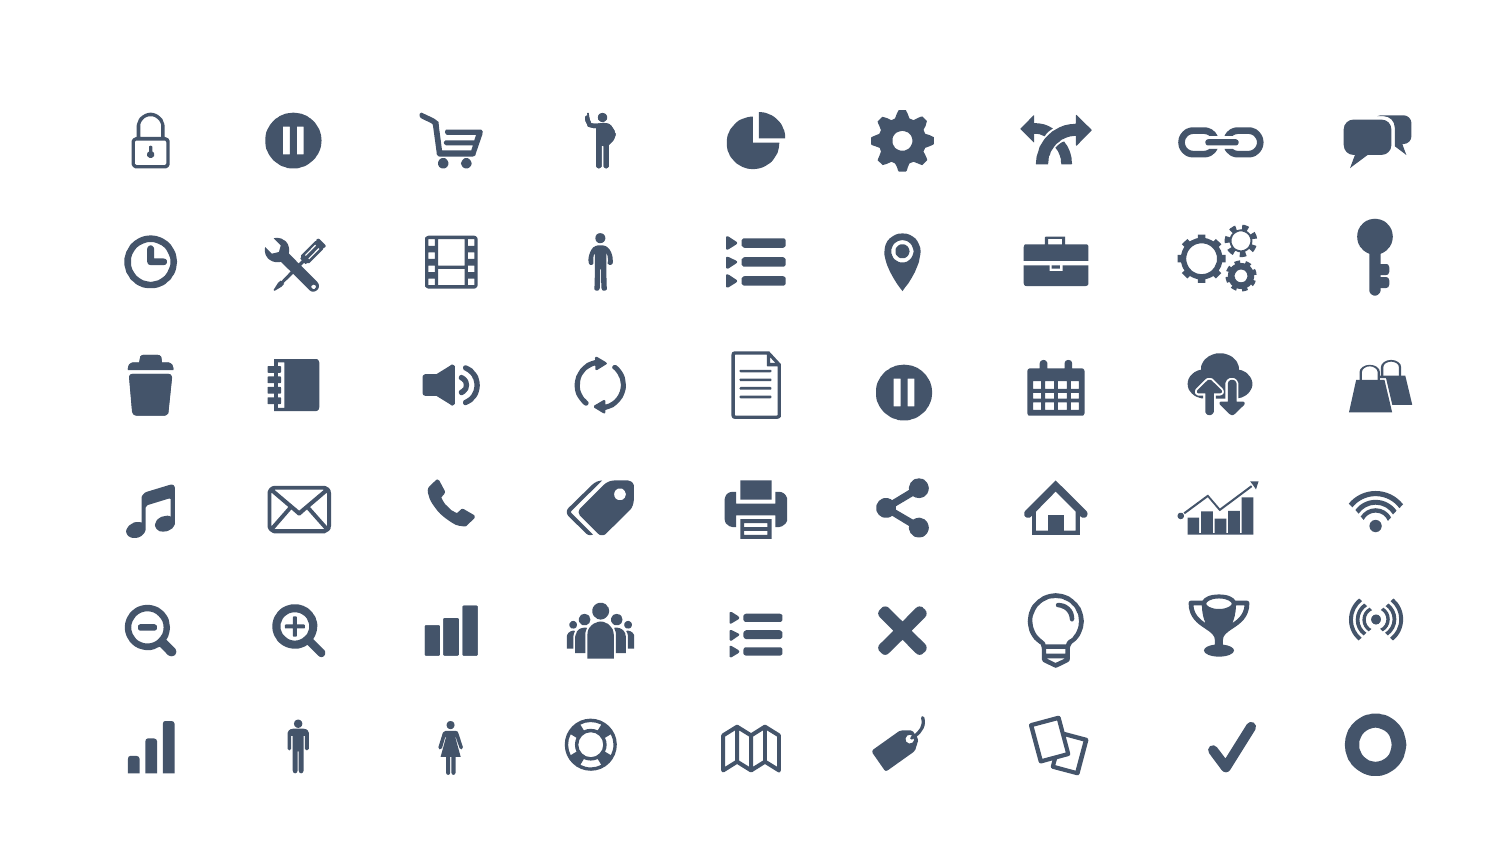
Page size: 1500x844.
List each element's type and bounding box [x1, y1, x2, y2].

text_box [131, 112, 170, 169]
text_box [726, 112, 786, 170]
text_box [729, 630, 740, 641]
text_box [726, 256, 738, 269]
text_box [287, 719, 309, 774]
text_box [624, 620, 632, 629]
text_box [564, 718, 617, 771]
text_box [1357, 218, 1393, 296]
text_box [741, 257, 786, 267]
text_box [743, 647, 783, 656]
text_box [264, 237, 326, 292]
text_box [1024, 480, 1088, 535]
text_box [267, 359, 320, 412]
text_box [884, 233, 921, 292]
text_box [1343, 115, 1412, 169]
text_box [127, 755, 140, 774]
text_box [124, 235, 178, 289]
text_box [1187, 353, 1253, 416]
text_box [1027, 593, 1084, 668]
text_box [1178, 127, 1264, 158]
text_box [425, 235, 478, 289]
text_box [876, 364, 933, 421]
text_box [1344, 713, 1407, 776]
text_box [731, 351, 781, 419]
text_box [721, 724, 781, 773]
text_box [272, 604, 326, 658]
text_box [438, 720, 464, 775]
text_box [611, 613, 623, 626]
text_box [588, 233, 613, 291]
text_box [594, 365, 626, 414]
text_box [1177, 224, 1258, 292]
text_box [741, 238, 786, 248]
text_box [126, 484, 175, 538]
text_box [1177, 481, 1259, 535]
text_box [729, 611, 740, 624]
text_box [574, 356, 607, 406]
text_box [267, 485, 332, 534]
text_box [726, 236, 738, 250]
text_box [419, 112, 483, 169]
text_box [729, 645, 740, 658]
text_box [566, 480, 603, 536]
text_box [1023, 236, 1089, 287]
text_box [424, 605, 478, 656]
text_box [584, 112, 616, 169]
text_box [876, 478, 929, 538]
text_box [743, 630, 783, 640]
text_box [1020, 114, 1092, 165]
text_box [743, 613, 783, 622]
text_box [878, 606, 927, 655]
text_box [872, 716, 925, 771]
text_box [1208, 722, 1256, 773]
text_box [871, 110, 934, 172]
text_box [427, 479, 475, 527]
text_box [145, 738, 158, 774]
text_box [726, 274, 738, 288]
text_box [1029, 715, 1089, 776]
text_box [124, 604, 177, 657]
text_box [592, 602, 610, 620]
text_box [566, 621, 635, 659]
text_box [1027, 359, 1085, 416]
text_box [1348, 598, 1404, 641]
text_box [1188, 594, 1250, 657]
text_box [741, 276, 786, 286]
text_box [569, 620, 577, 629]
text_box [265, 112, 322, 169]
text_box [422, 364, 480, 406]
text_box [1348, 490, 1404, 533]
text_box [162, 721, 175, 774]
text_box [1348, 359, 1413, 413]
text_box [578, 613, 591, 626]
text_box [724, 480, 788, 539]
text_box [127, 354, 174, 416]
text_box [578, 480, 634, 536]
